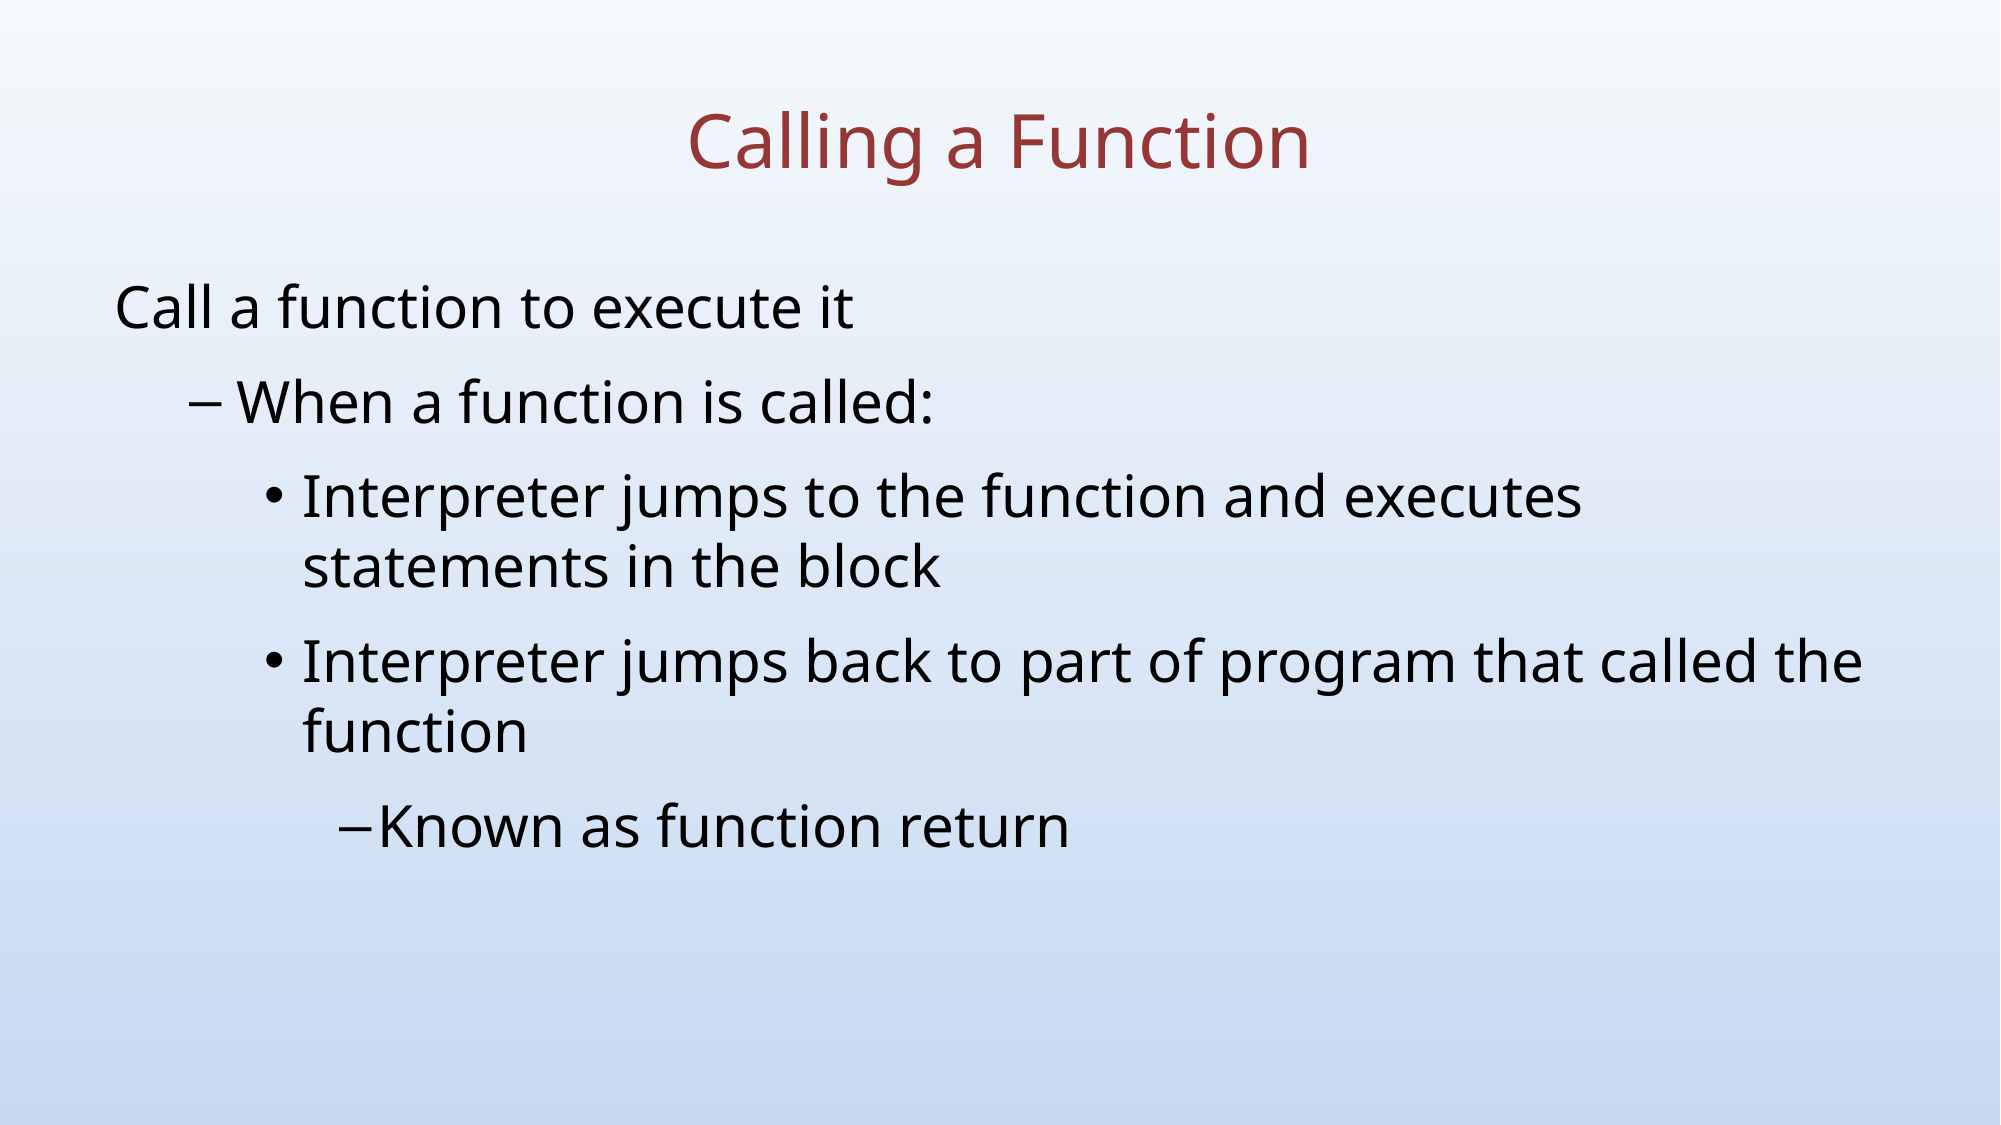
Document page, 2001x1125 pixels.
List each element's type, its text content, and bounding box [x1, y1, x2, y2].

list Call a function to execute it When a function is called: Interpreter jumps to the function and executes statements in the block Interpreter jumps back to part of program that called the function Known as function return [99, 262, 1900, 1005]
title Calling a Function [99, 45, 1900, 233]
